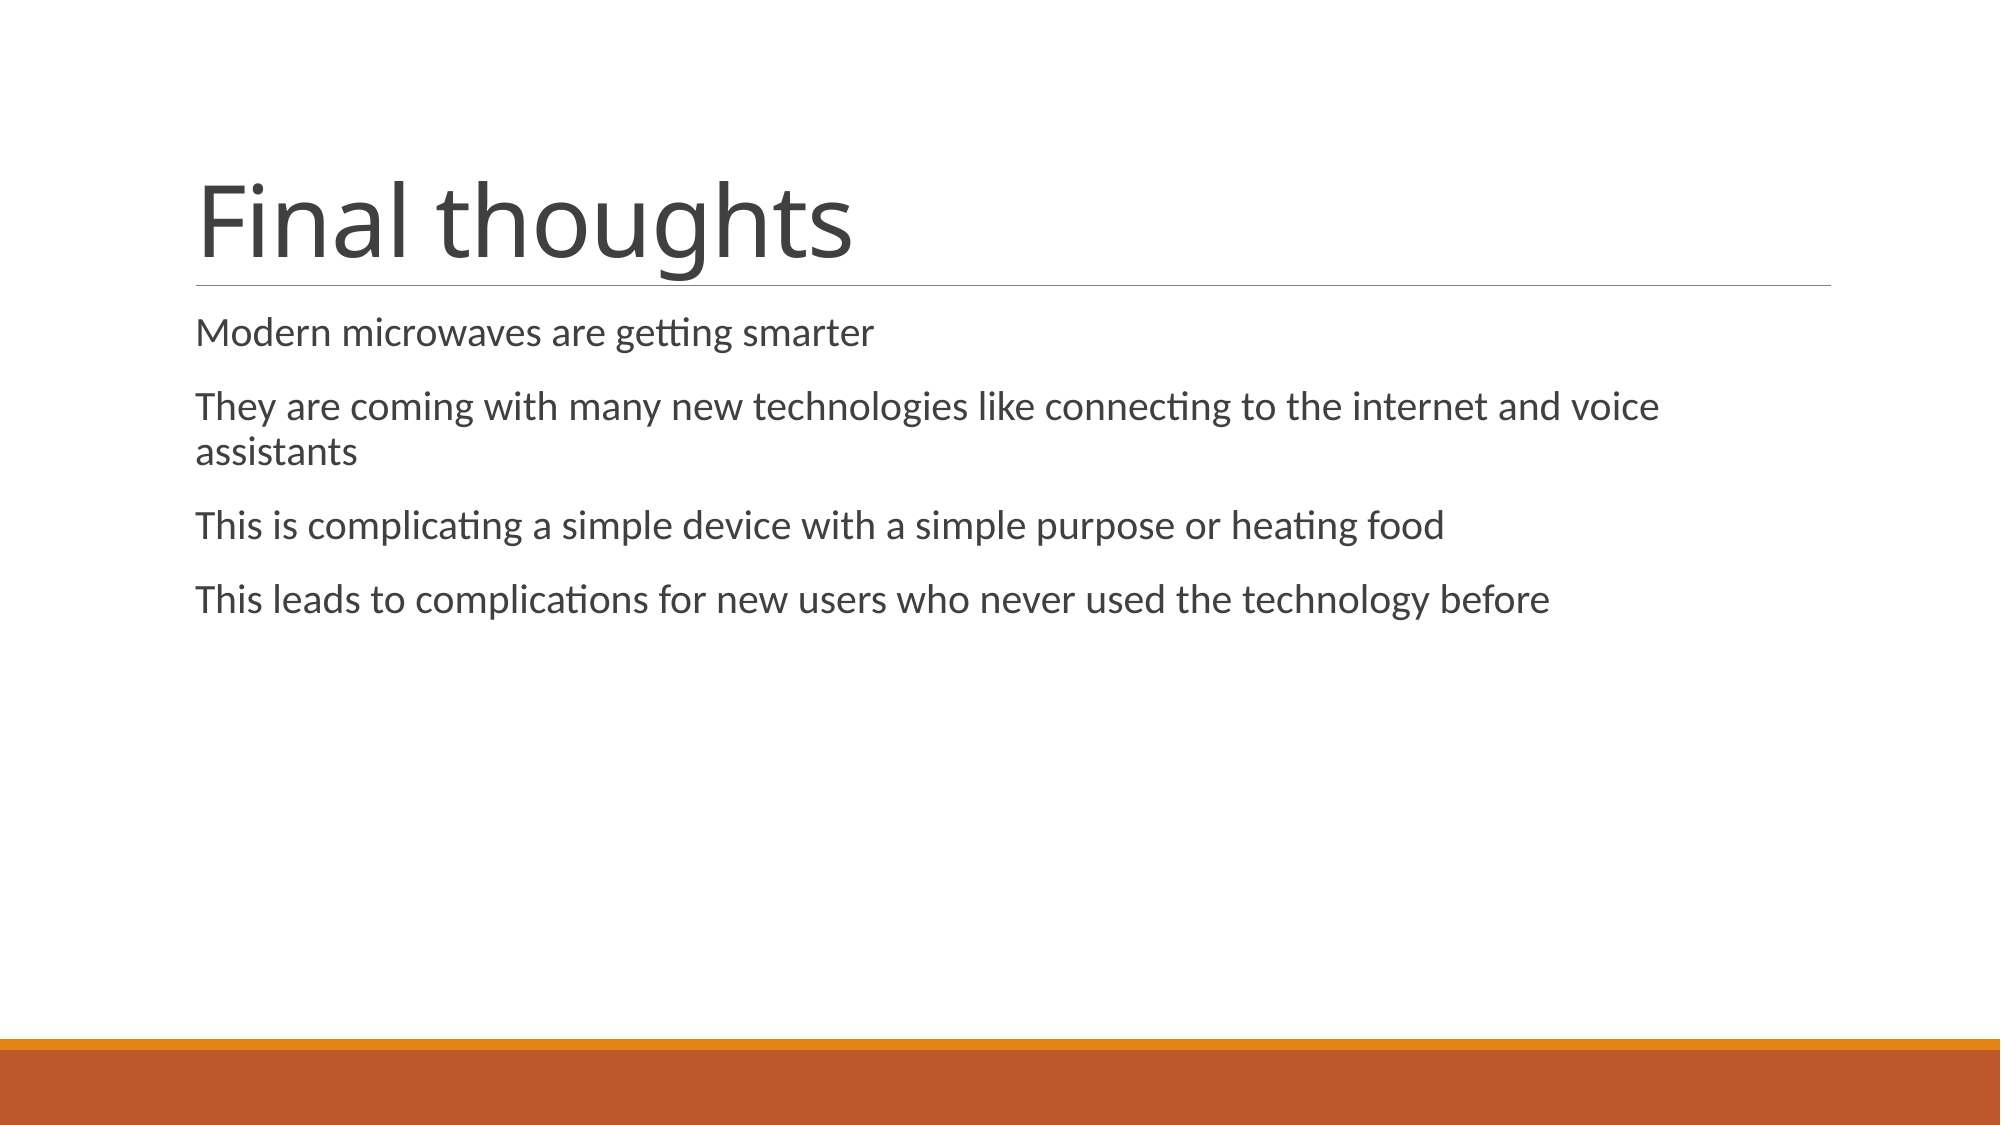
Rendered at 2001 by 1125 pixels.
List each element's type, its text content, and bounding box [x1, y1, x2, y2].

list Modern microwaves are getting smarter They are coming with many new technologies like connecting to the internet and voice assistants This is complicating a simple device with a simple purpose or heating food This leads to complications for new users who never used the technology before [180, 302, 1830, 963]
title Final thoughts [180, 47, 1830, 285]
